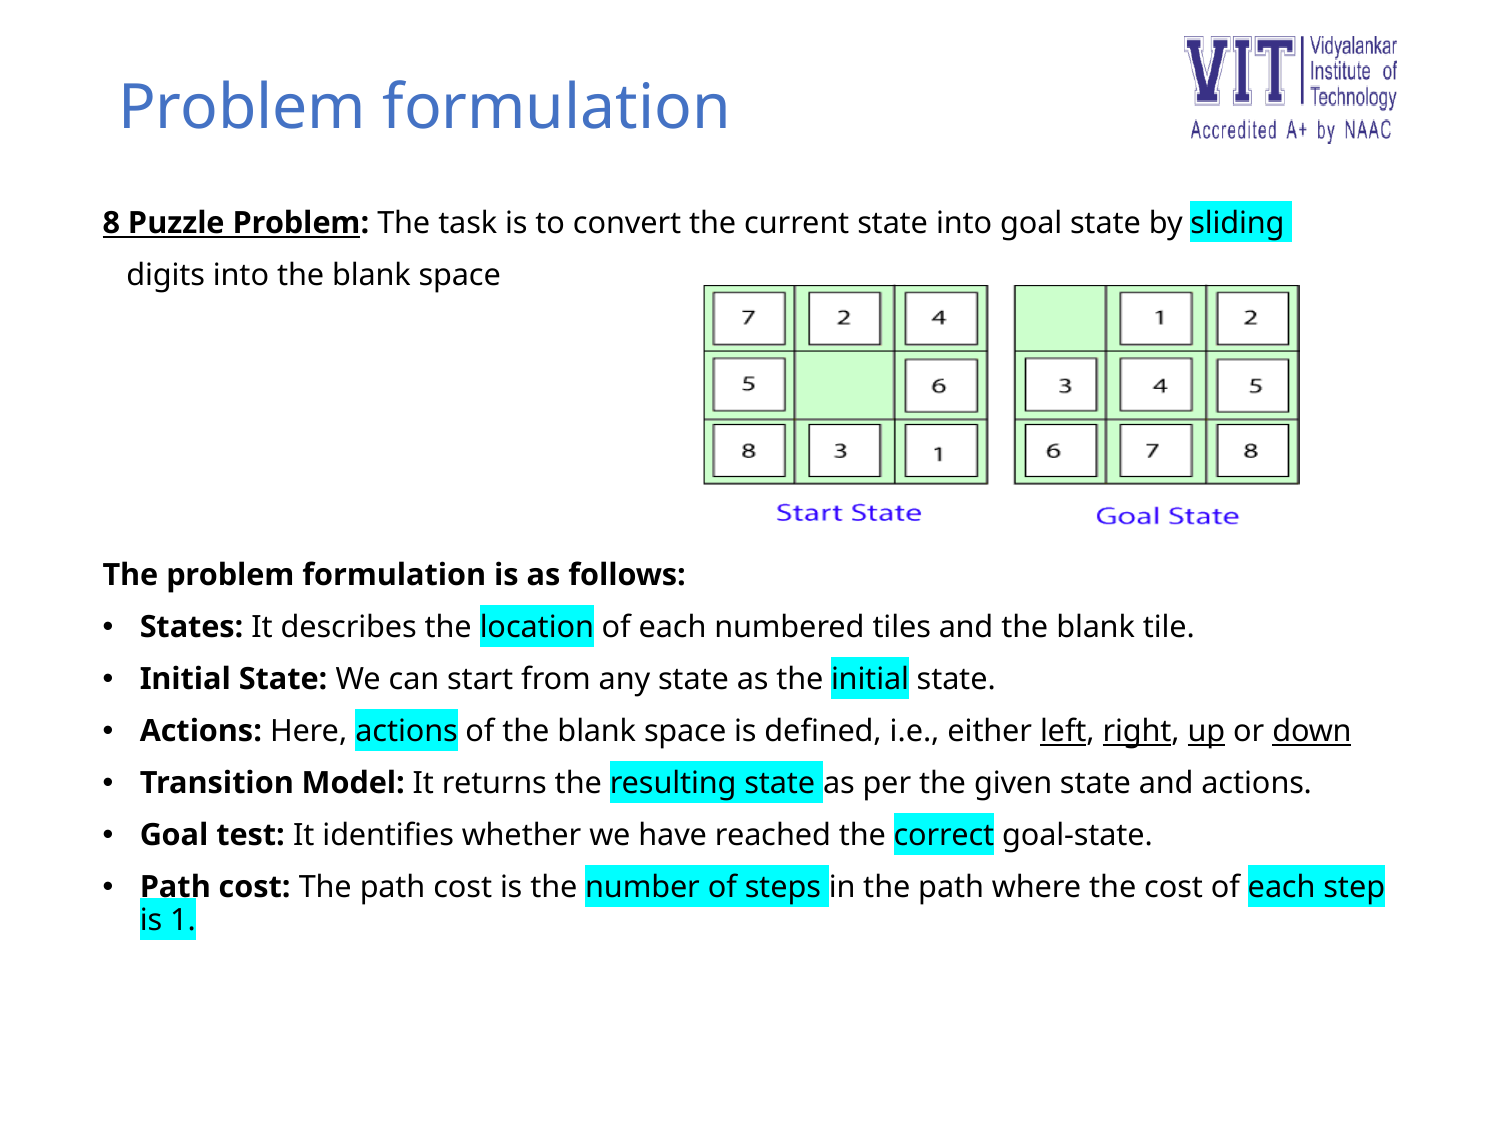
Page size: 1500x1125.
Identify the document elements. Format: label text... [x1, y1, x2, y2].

picture [1184, 36, 1397, 144]
title Problem formulation [103, 59, 1397, 157]
picture [699, 224, 1300, 563]
list 8 Puzzle Problem: The task is to convert the current state into goal state by sliding digits into the blank space The problem formulation is as follows: States: It describes the location of each numbered tiles and the blank tile. Initial State: We can start from any state as the initial state. Actions: Here, actions of the blank space is defined, i.e., either left, right, up or down Transition Model: It returns the resulting state as per the given state and actions. Goal test: It identifies whether we have reached the correct goal-state. Path cost: The path cost is the number of steps in the path where the cost of each step is 1. [87, 157, 1425, 950]
